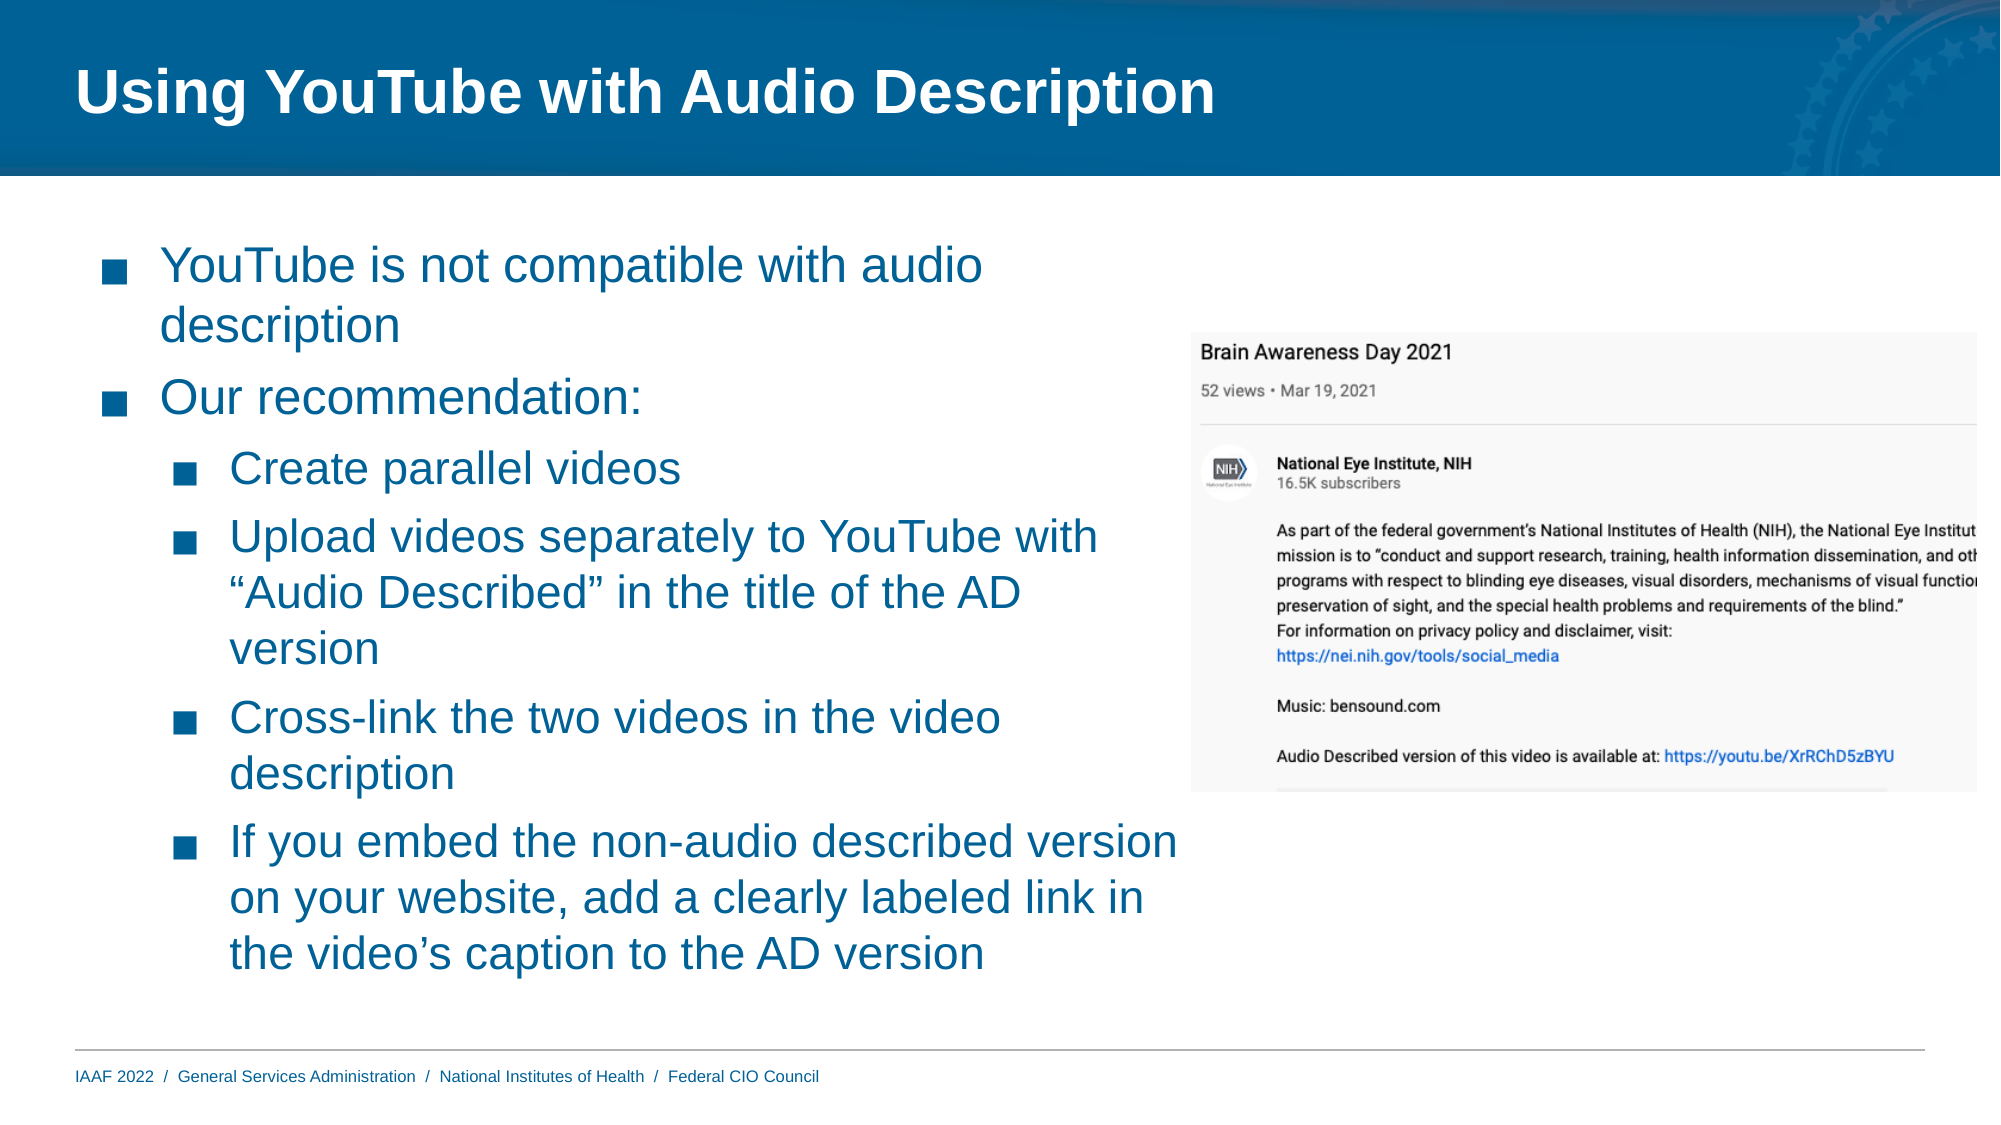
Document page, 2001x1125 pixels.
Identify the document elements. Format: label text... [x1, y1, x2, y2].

picture [0, 168, 666, 176]
picture [0, 0, 2000, 176]
title Using YouTube with Audio Description [75, 52, 1800, 128]
picture [1182, 332, 1979, 793]
list YouTube is not compatible with audio description Our recommendation: Create parallel videos Upload videos separately to YouTube with “Audio Described” in the title of the AD version Cross-link the two videos in the video description If you embed the non-audio described version on your website, add a clearly labeled link in the video’s caption to the AD version [75, 224, 1202, 1035]
